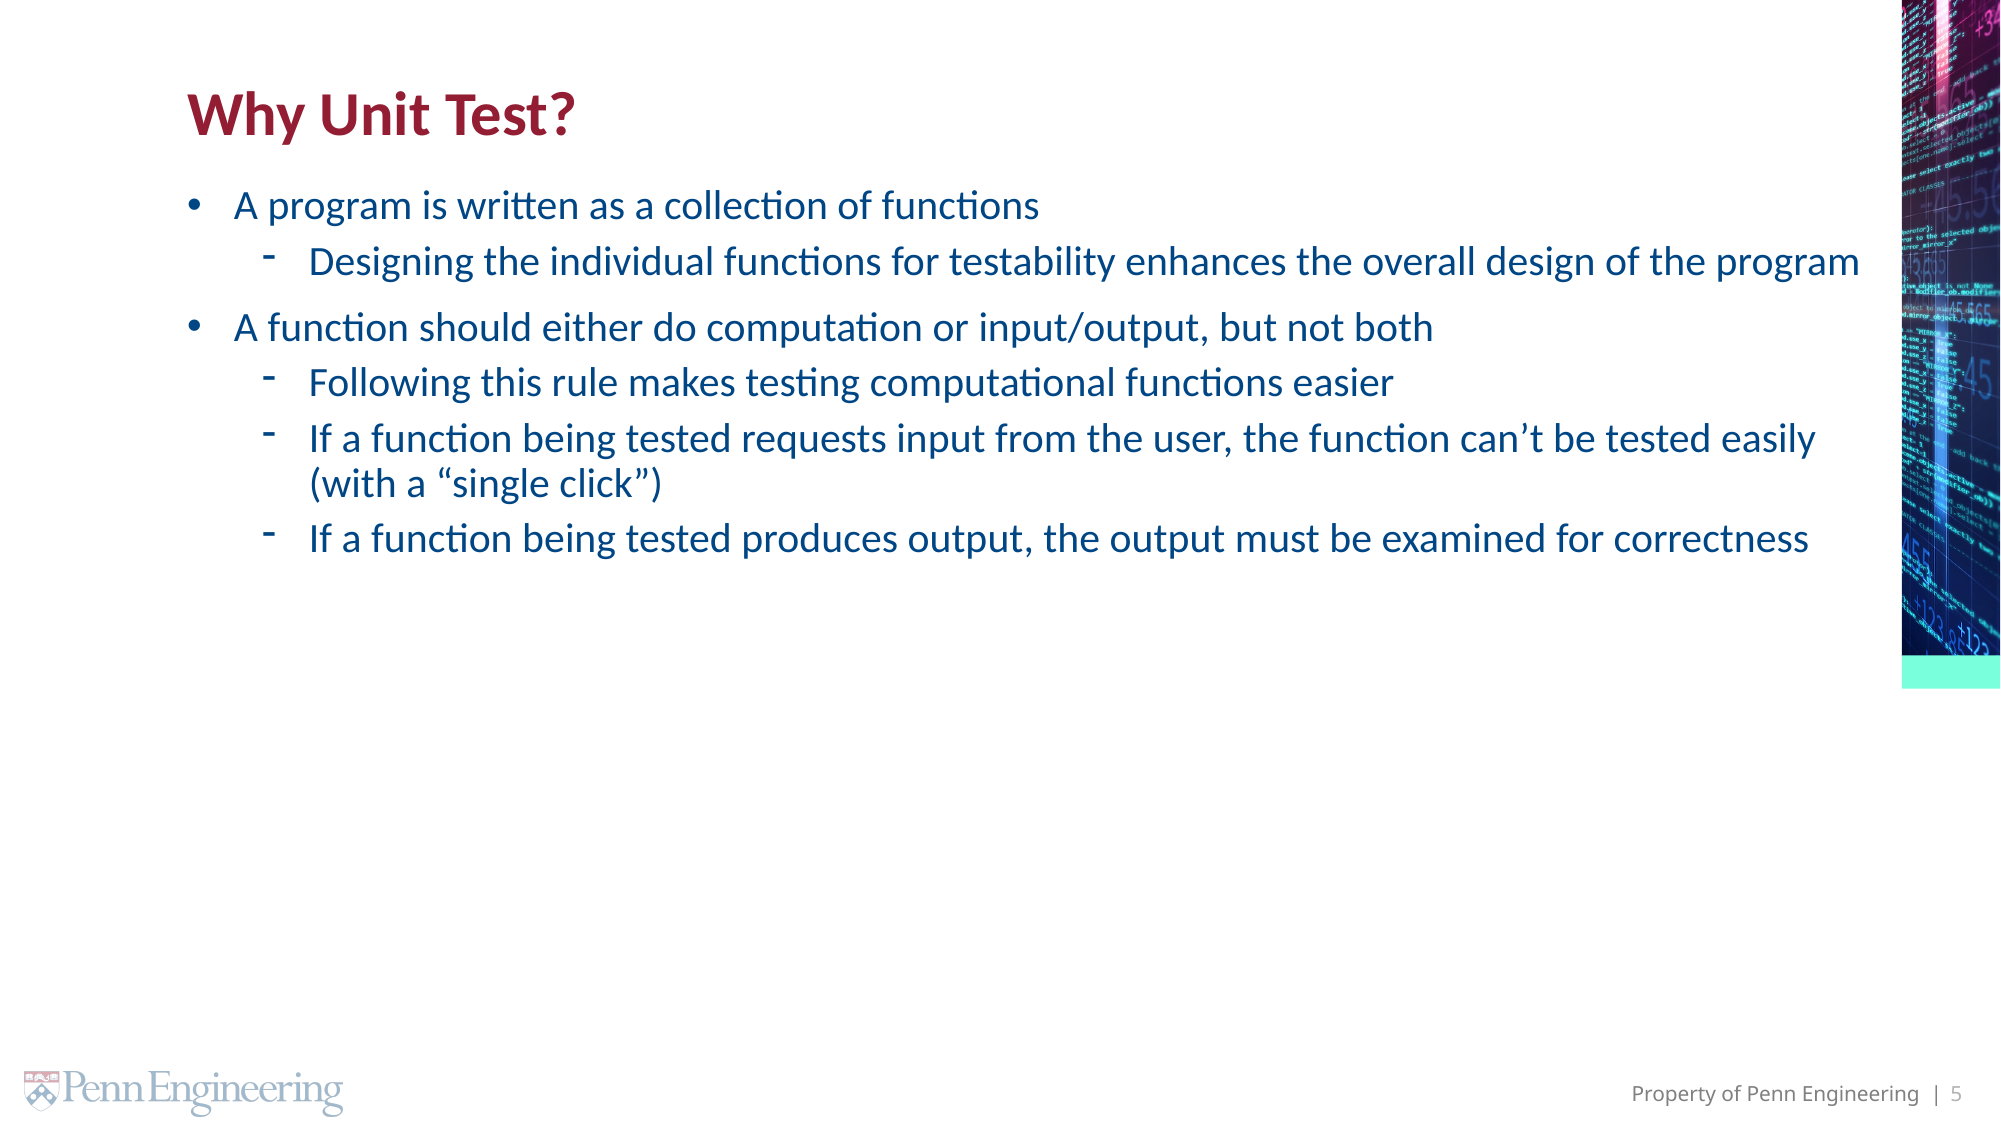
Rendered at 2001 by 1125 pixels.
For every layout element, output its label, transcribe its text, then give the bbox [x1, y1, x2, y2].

title Why Unit Test? [187, 54, 1871, 176]
picture [1901, 0, 2001, 655]
list A program is written as a collection of functions Designing the individual functions for testability enhances the overall design of the program A function should either do computation or input/output, but not both Following this rule makes testing computational functions easier If a function being tested requests input from the user, the function can’t be tested easily (with a “single click”) If a function being tested produces output, the output must be examined for correctness [187, 184, 1871, 868]
slide_number 5 [1935, 1065, 2000, 1125]
